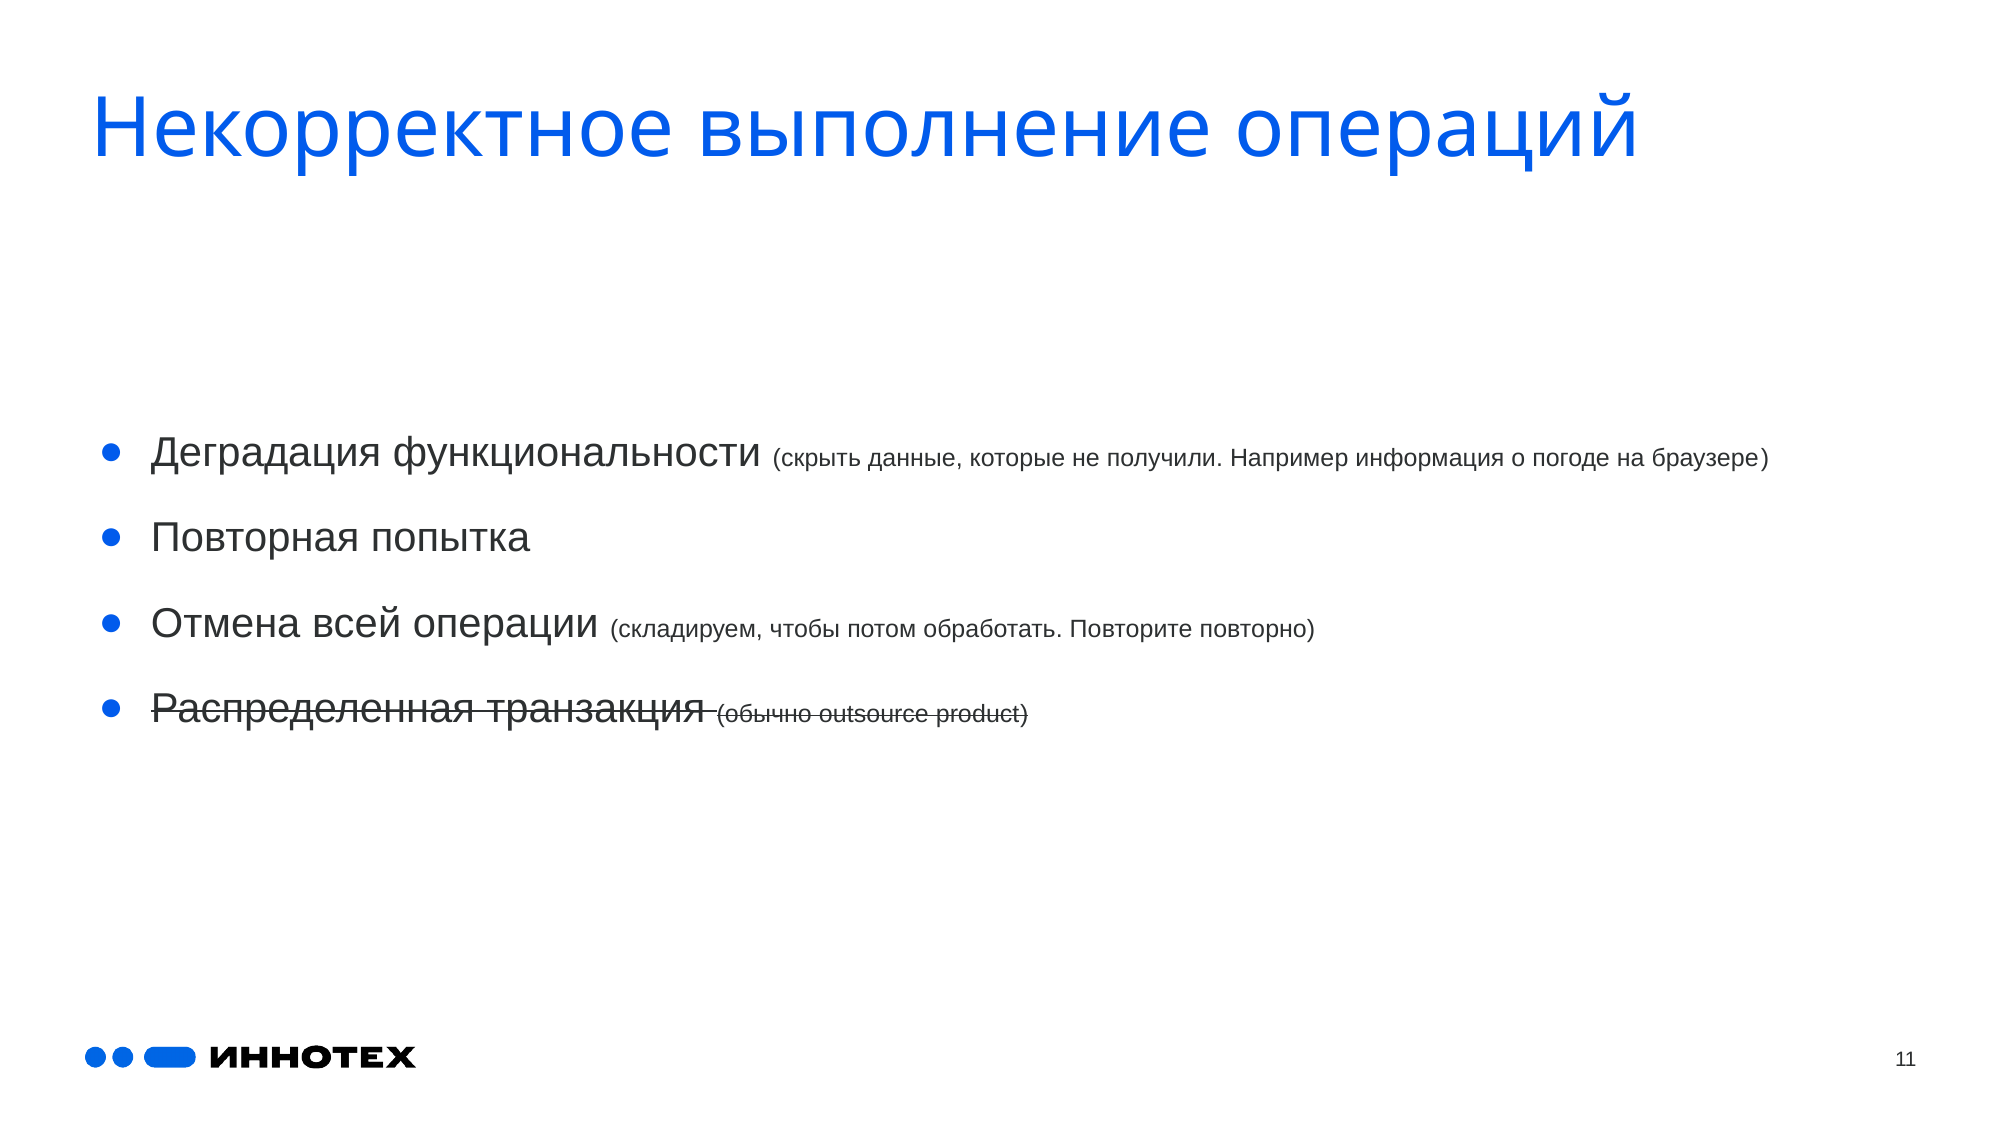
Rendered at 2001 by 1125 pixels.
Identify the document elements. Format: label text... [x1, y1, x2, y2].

picture [6, 976, 481, 1121]
title Некорректное выполнение операций [89, 72, 1954, 212]
slide_number 11 [1890, 1043, 1918, 1071]
text_box Деградация функциональности (скрыть данные, которые не получили. Например информация о погоде на браузере) Повторная попытка Отмена всей операции (складируем, чтобы потом обработать. Повторите повторно) Распределенная транзакция (обычно outsource product) [90, 399, 1875, 731]
